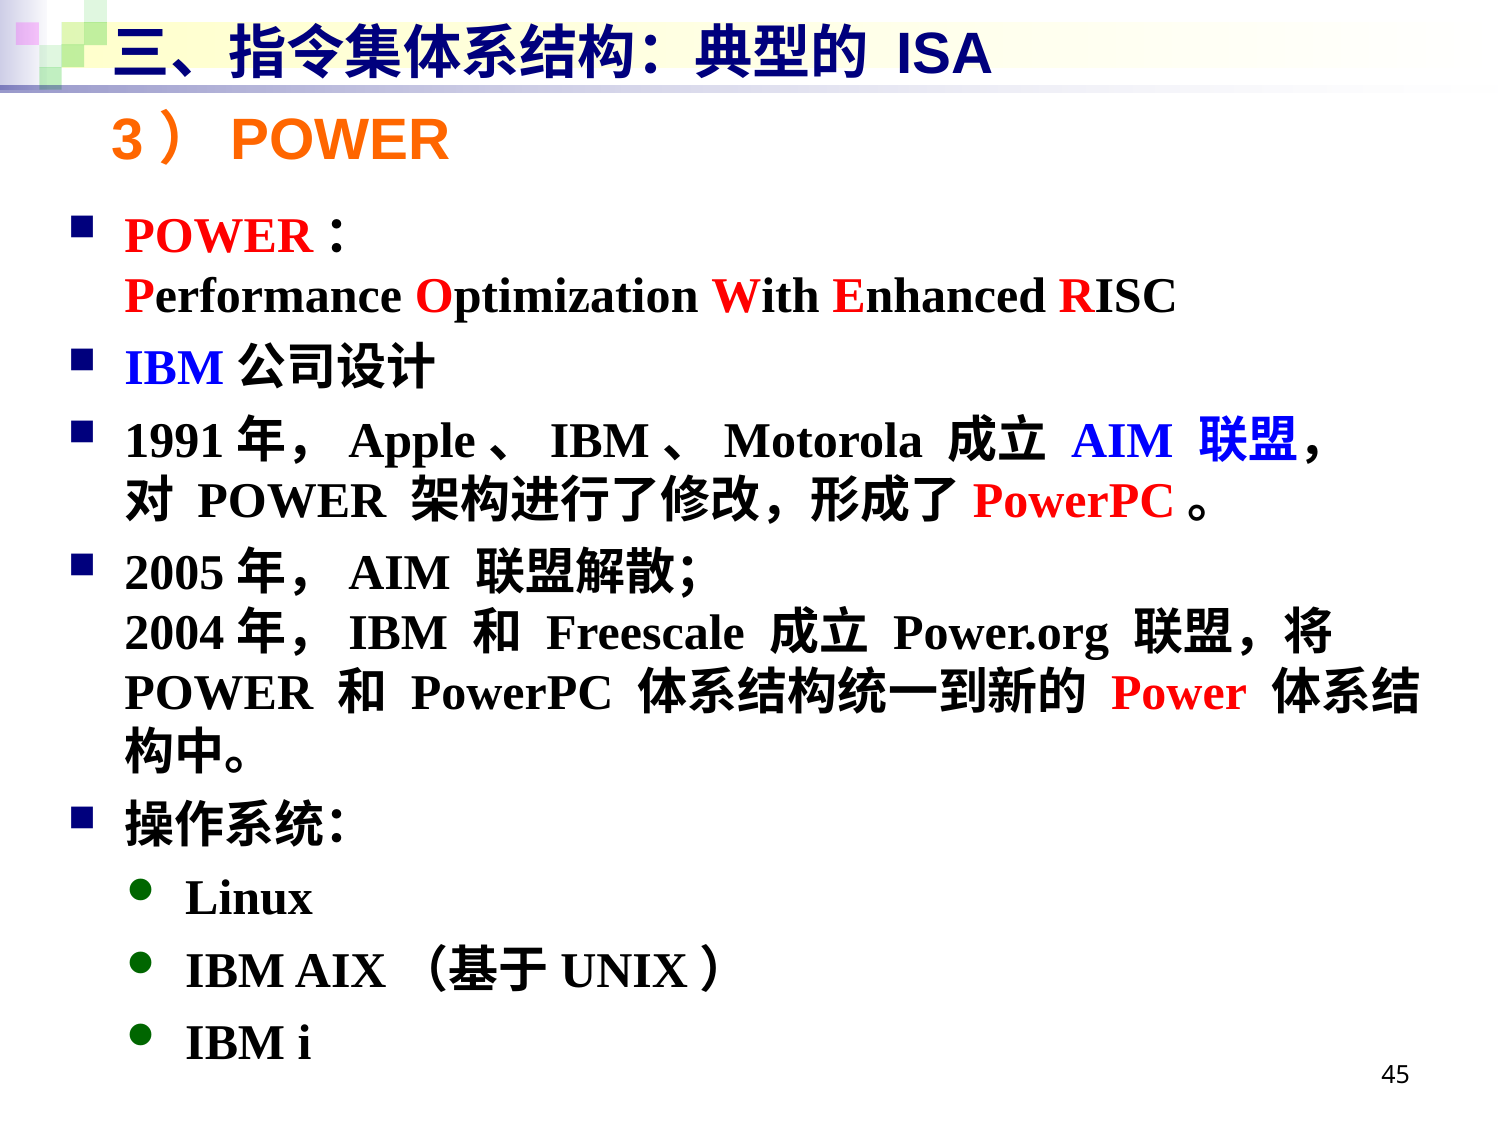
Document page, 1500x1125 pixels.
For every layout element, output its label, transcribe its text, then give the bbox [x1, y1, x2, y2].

text_box 3）POWER [96, 93, 1447, 180]
list POWER： Performance Optimization With Enhanced RISC IBM公司设计 1991年，Apple、IBM、Motorola 成立 AIM 联盟， 对 POWER 架构进行了修改，形成了PowerPC。 2005年，AIM 联盟解散； 2004年，IBM 和 Freescale 成立 Power.org 联盟，将 POWER 和 PowerPC 体系结构统一到新的 Power 体系结构中。 操作系统： Linux IBM AIX（基于UNIX） IBM i [52, 194, 1483, 1036]
title 三、指令集体系结构：典型的 ISA [96, 6, 1448, 94]
slide_number 45 [1074, 1024, 1426, 1101]
